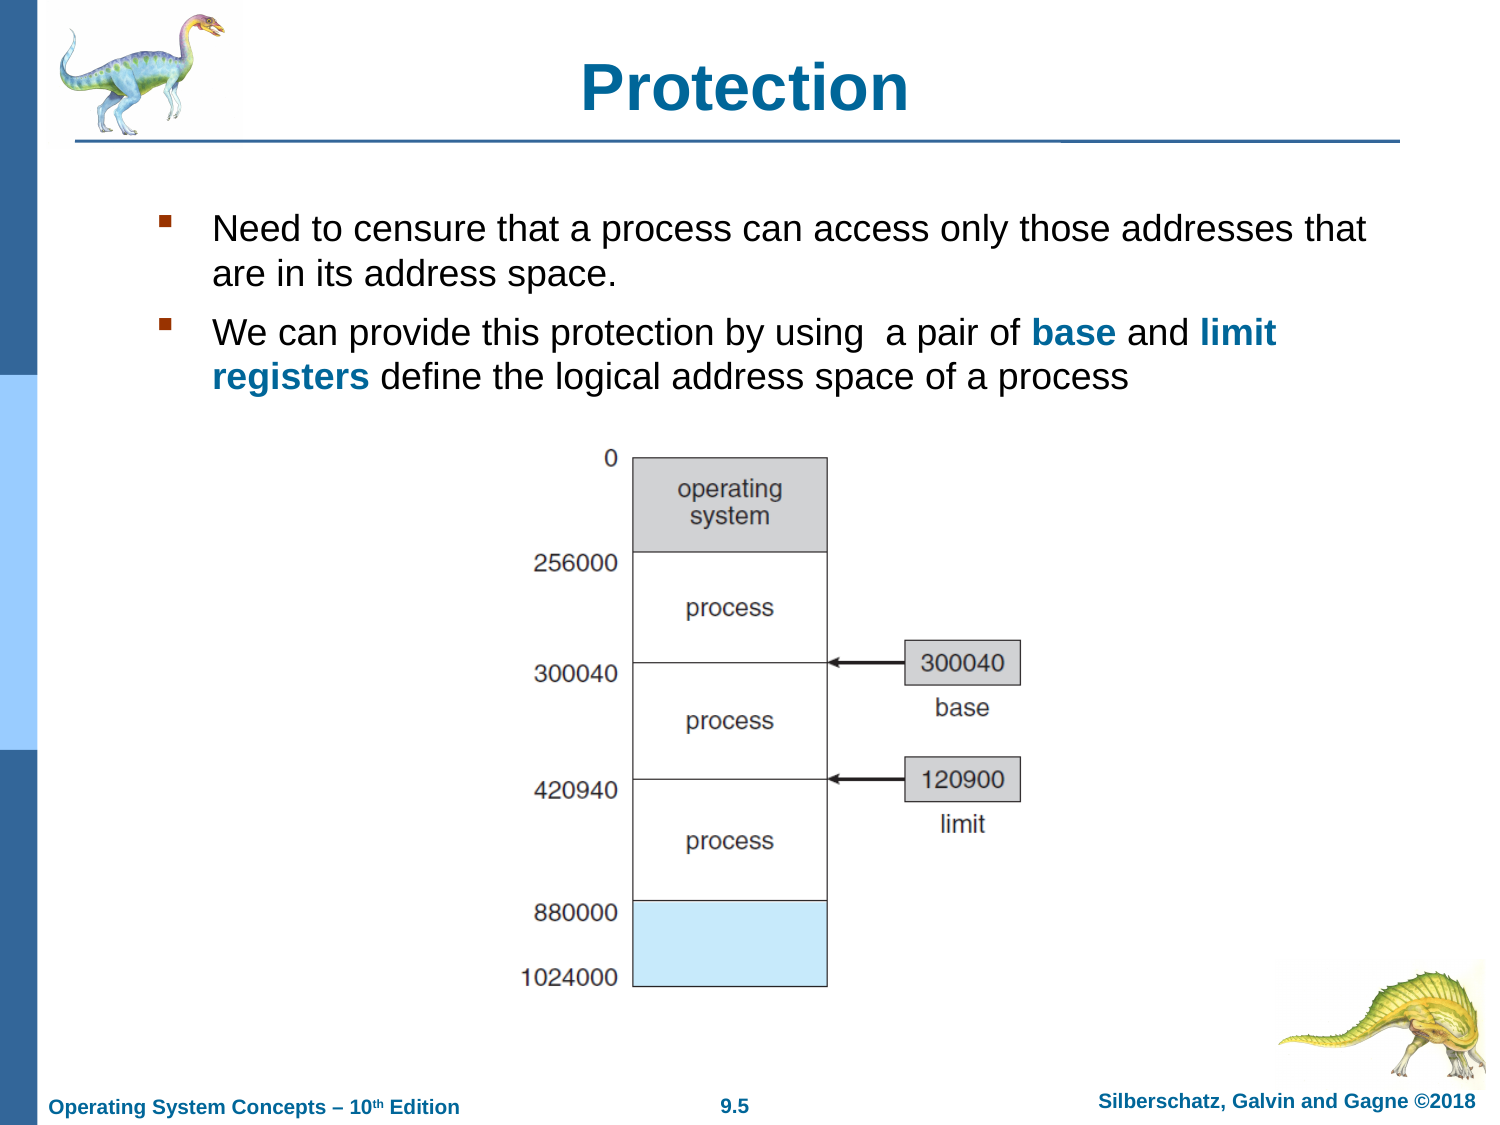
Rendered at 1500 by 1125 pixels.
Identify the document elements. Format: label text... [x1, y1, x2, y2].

picture [438, 408, 1101, 1019]
list Need to censure that a process can access only those addresses that are in its address space. We can provide this protection by using a pair of base and limit registers define the logical address space of a process [140, 196, 1402, 475]
title Protection [207, 36, 1284, 132]
picture [46, 0, 243, 149]
picture [1275, 959, 1486, 1090]
